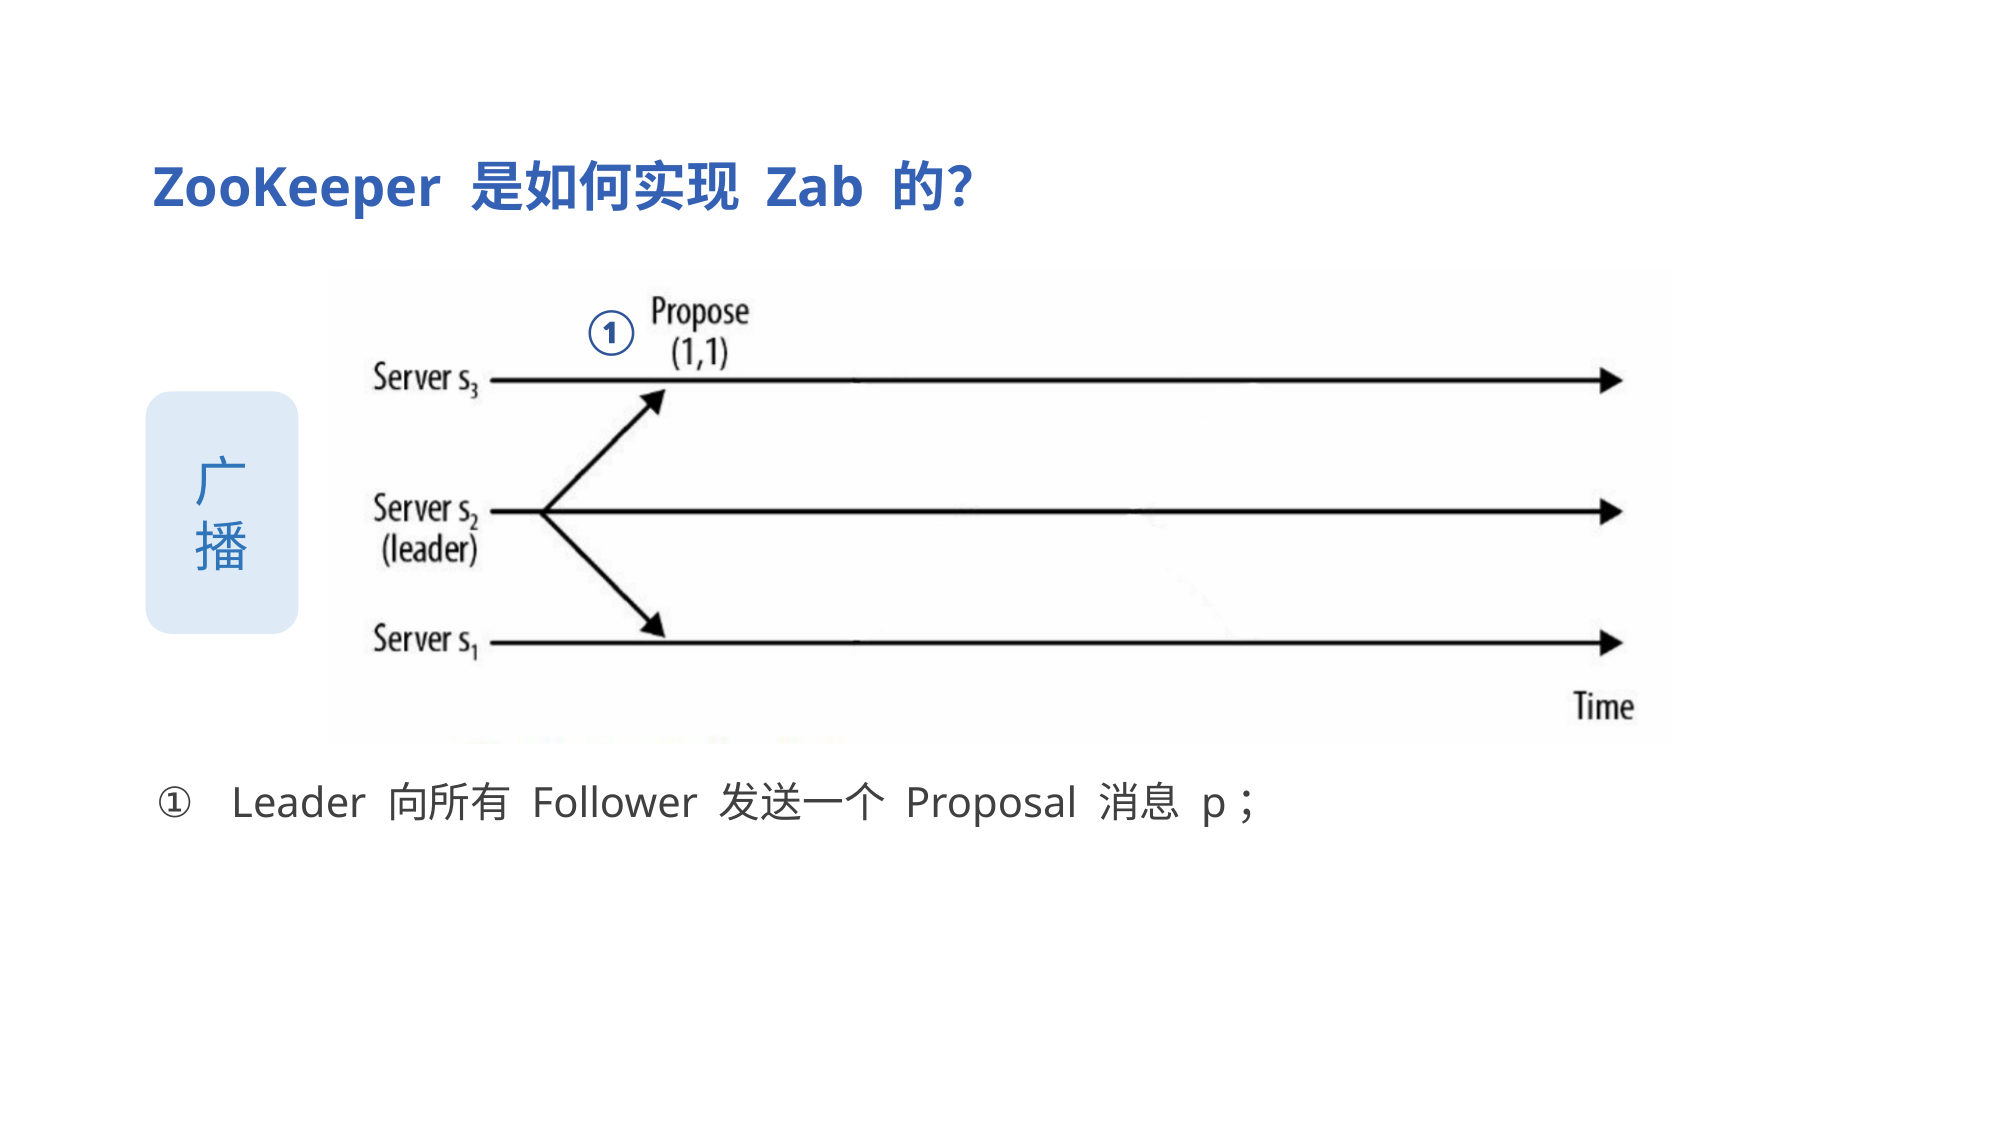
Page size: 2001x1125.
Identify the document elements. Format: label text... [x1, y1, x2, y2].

picture [329, 268, 1671, 744]
text_box Leader 向所有 Follower 发送一个 Proposal 消息 p； [141, 743, 1869, 834]
text_box ZooKeeper 是如何实现 Zab 的？ [138, 145, 1762, 225]
text_box 广播 [144, 390, 300, 635]
